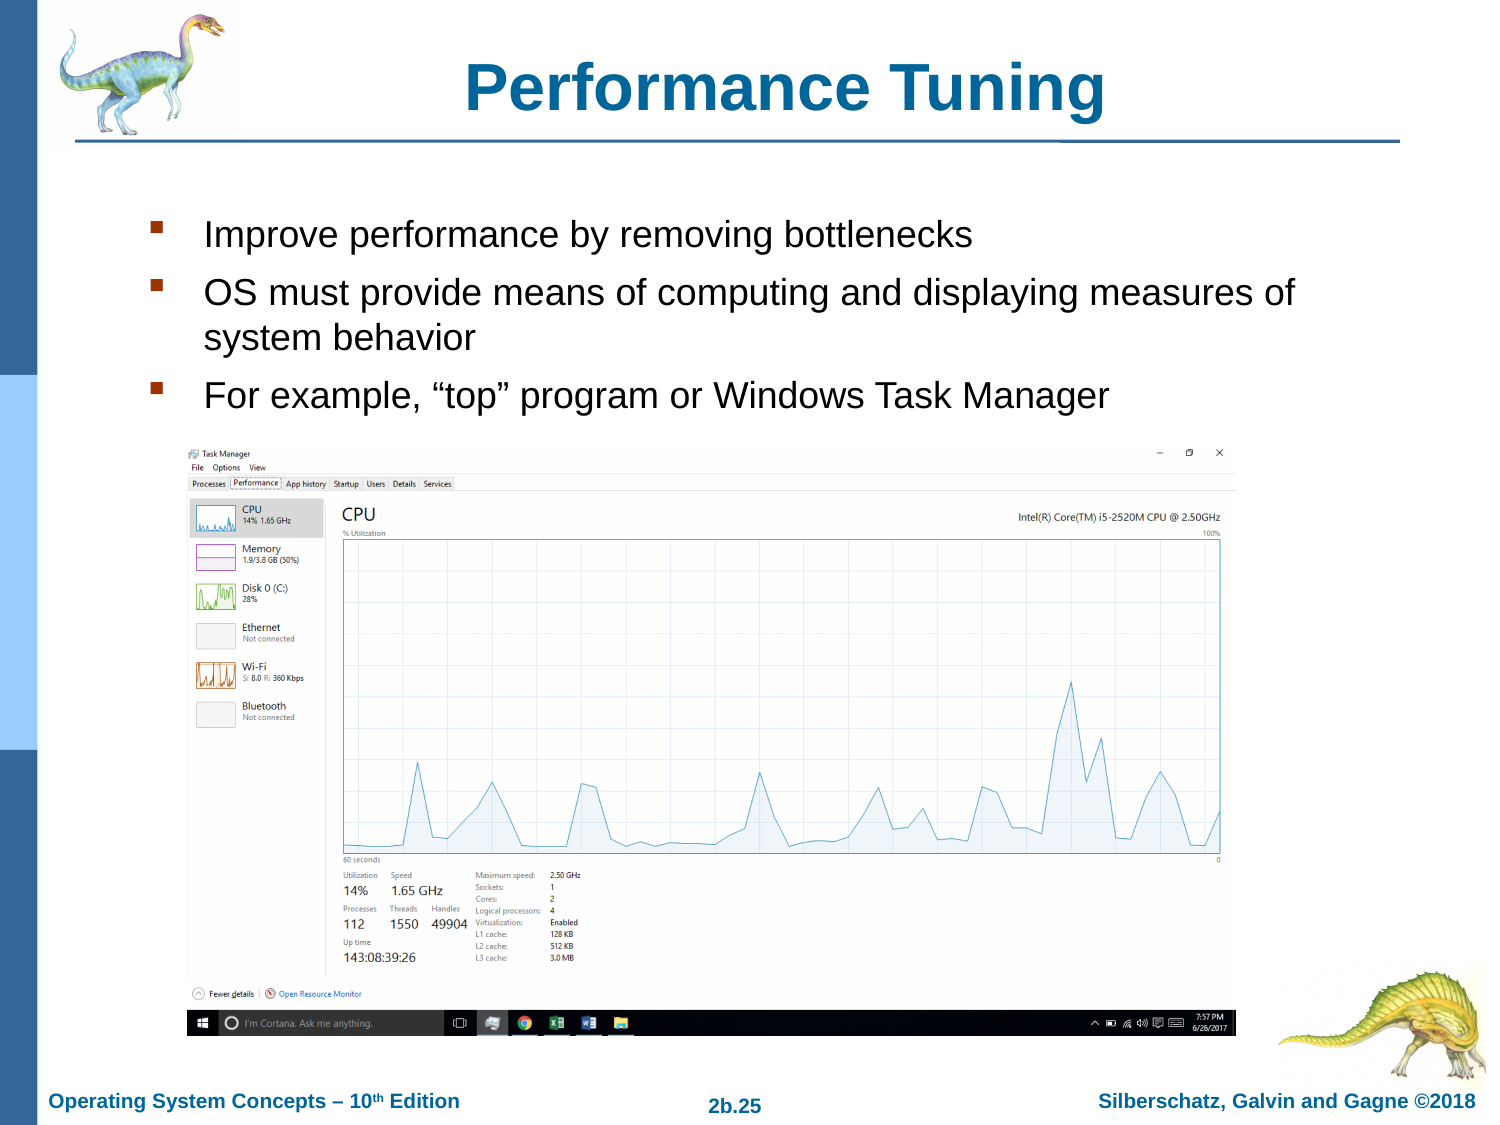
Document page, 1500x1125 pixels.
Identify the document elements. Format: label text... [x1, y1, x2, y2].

list Improve performance by removing bottlenecks OS must provide means of computing and displaying measures of system behavior For example, “top” program or Windows Task Manager [132, 202, 1393, 1008]
picture [186, 446, 1236, 1037]
title Performance Tuning [178, 36, 1393, 131]
picture [1275, 959, 1486, 1090]
picture [46, 0, 243, 149]
